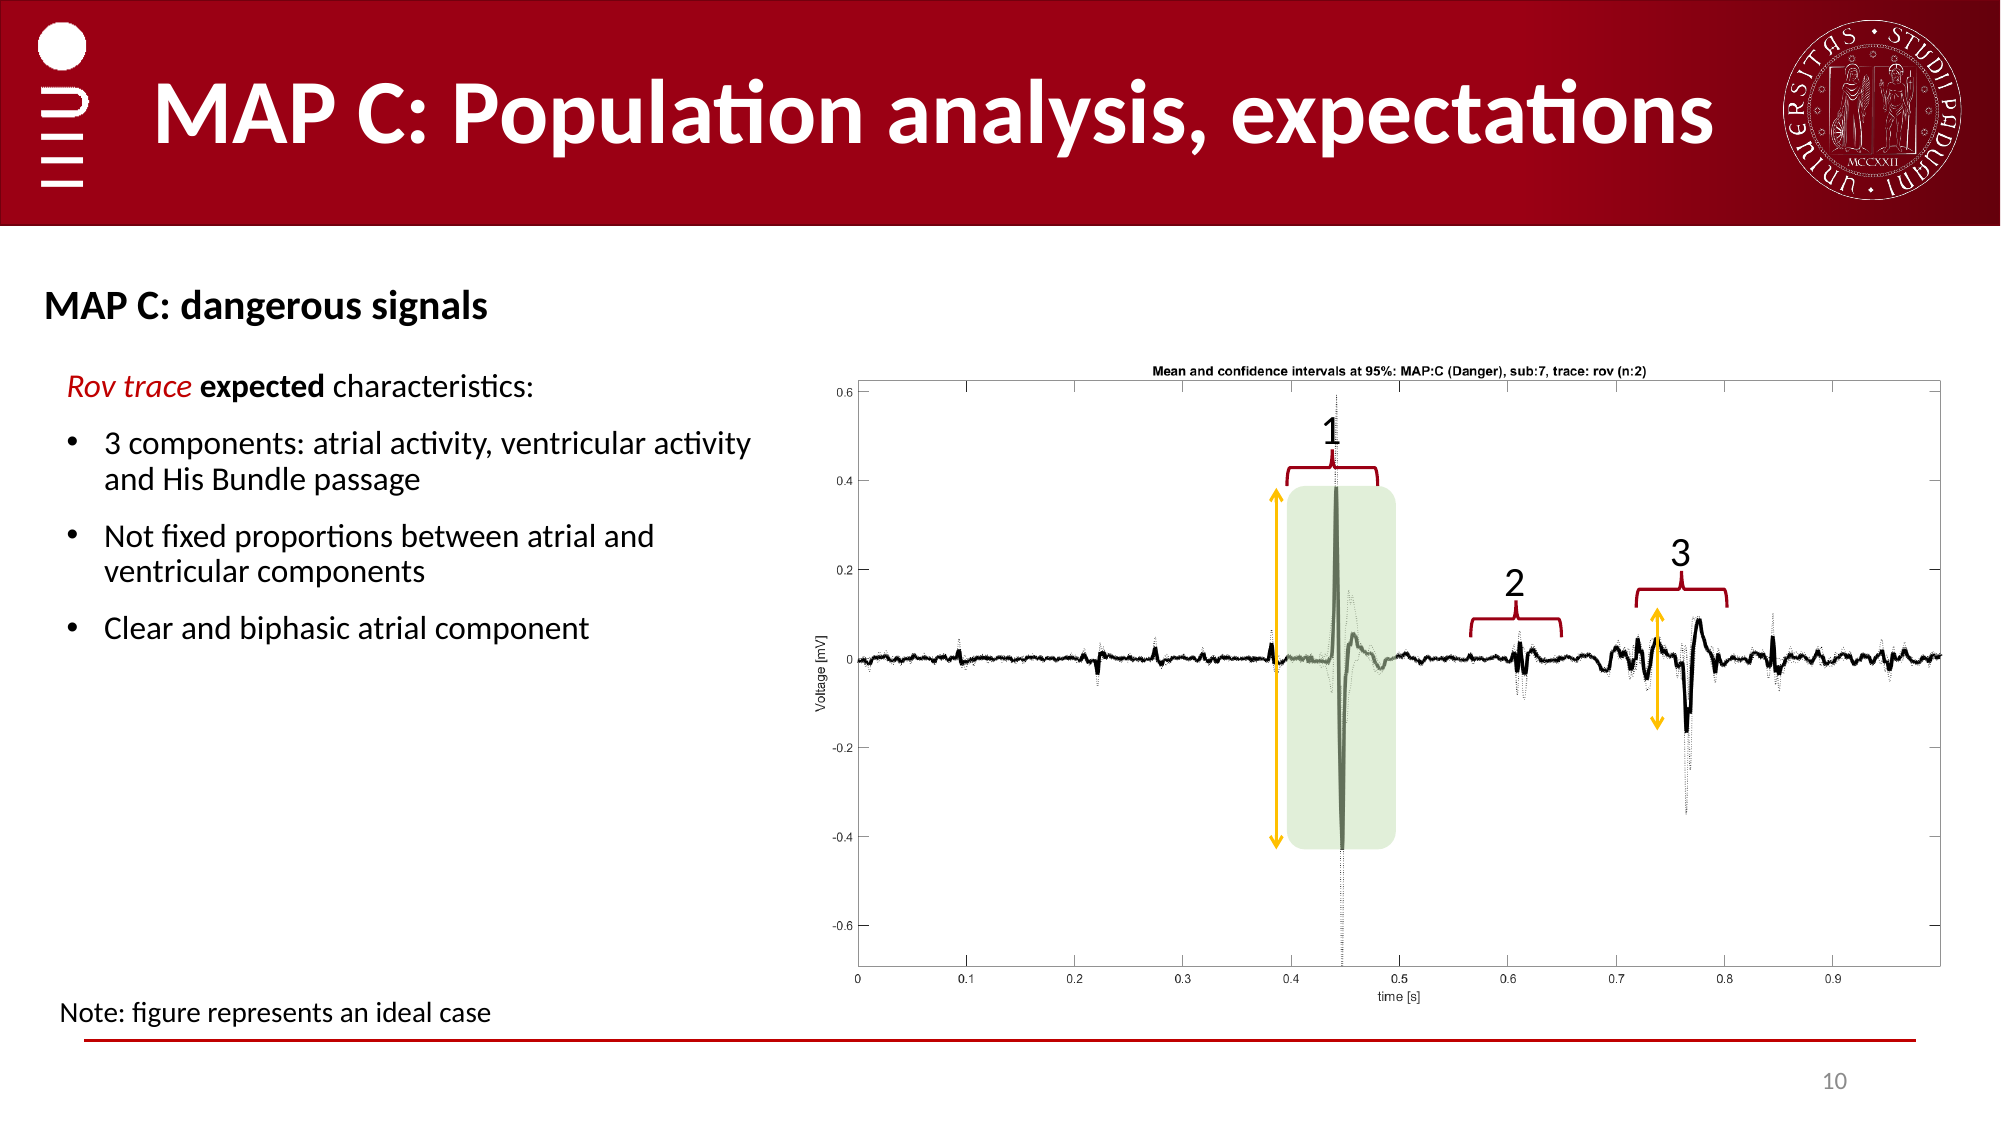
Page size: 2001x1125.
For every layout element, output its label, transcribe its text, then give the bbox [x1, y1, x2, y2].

title MAP C: Population analysis, expectations [137, 34, 1769, 194]
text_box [1276, 487, 1658, 850]
picture [1783, 20, 1963, 200]
picture [806, 361, 1949, 1011]
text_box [1286, 395, 1727, 638]
slide_number 10 [1412, 1049, 1863, 1110]
list Rov trace expected characteristics: 3 components: atrial activity, ventricular activity and His Bundle passage Not fixed proportions between atrial and ventricular components Clear and biphasic atrial component [51, 361, 806, 661]
text_box Note: figure represents an ideal case [44, 989, 800, 1039]
text_box MAP C: dangerous signals [29, 276, 612, 333]
